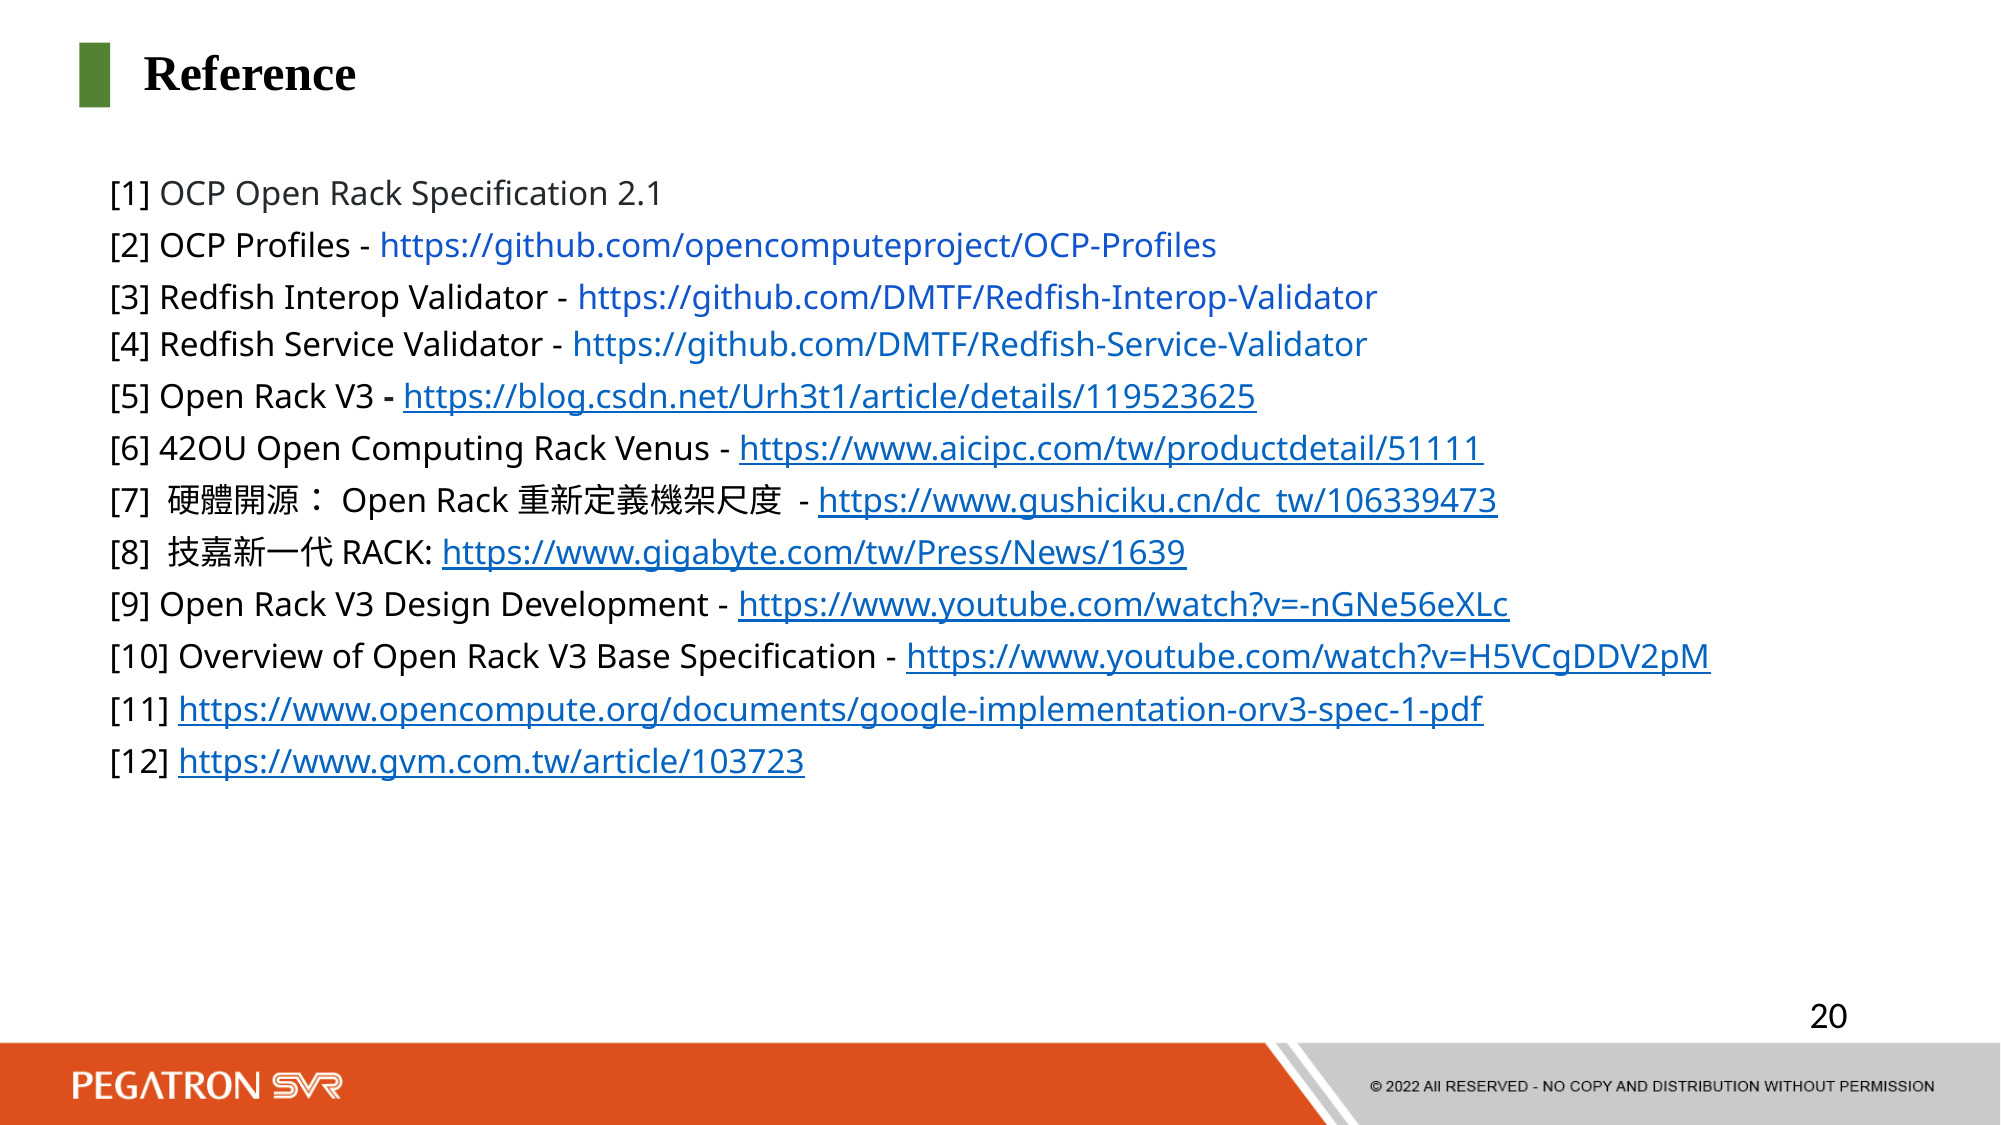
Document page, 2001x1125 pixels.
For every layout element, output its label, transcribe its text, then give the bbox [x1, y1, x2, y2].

text_box [78, 42, 111, 108]
picture [0, 0, 2001, 1125]
text_box Reference [128, 32, 1129, 108]
text_box [1] OCP Open Rack Specification 2.1 [2] OCP Profiles - https://github.com/opencomputeproject/OCP-Profiles [3] Redfish Interop Validator - https://github.com/DMTF/Redfish-Interop-Validator [4] Redfish Service Validator - https://github.com/DMTF/Redfish-Service-Validator [5] Open Rack V3 - https://blog.csdn.net/Urh3t1/article/details/119523625 [6] 42OU Open Computing Rack Venus - https://www.aicipc.com/tw/productdetail/51111 [7] 硬體開源：Open Rack重新定義機架尺度 - https://www.gushiciku.cn/dc_tw/106339473 [8] 技嘉新一代RACK: https://www.gigabyte.com/tw/Press/News/1639 [9] Open Rack V3 Design Development - https://www.youtube.com/watch?v=-nGNe56eXLc [10] Overview of Open Rack V3 Base Specification - https://www.youtube.com/watch?v=H5VCgDDV2pM [11] https://www.opencompute.org/documents/google-implementation-orv3-spec-1-pdf [12] https://www.gvm.com.tw/article/103723 [94, 152, 1856, 845]
